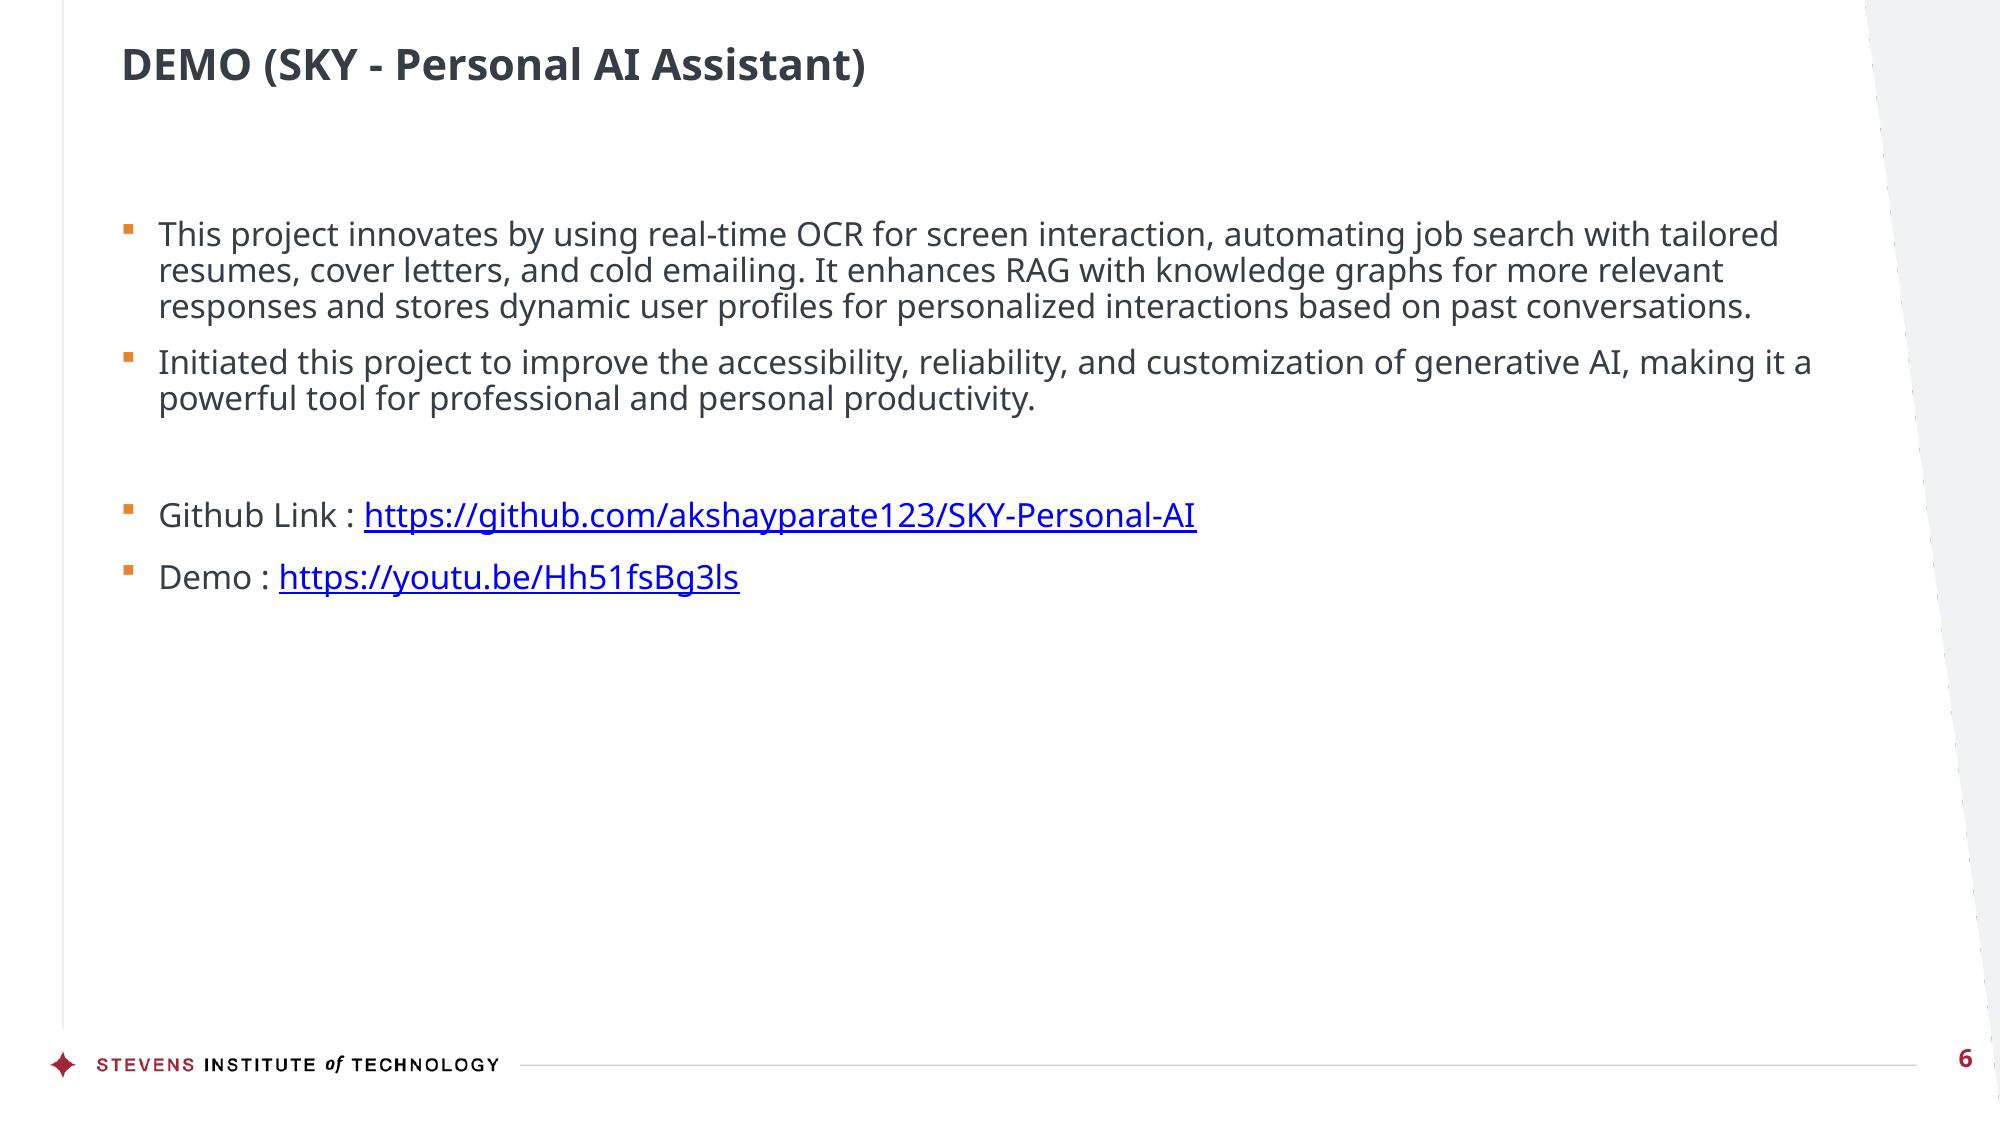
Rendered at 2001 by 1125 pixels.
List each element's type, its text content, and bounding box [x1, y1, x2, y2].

title DEMO (SKY - Personal AI Assistant) [105, 35, 1863, 150]
list This project innovates by using real-time OCR for screen interaction, automating job search with tailored resumes, cover letters, and cold emailing. It enhances RAG with knowledge graphs for more relevant responses and stores dynamic user profiles for personalized interactions based on past conversations. Initiated this project to improve the accessibility, reliability, and customization of generative AI, making it a powerful tool for professional and personal productivity. Github Link : https://github.com/akshayparate123/SKY-Personal-AI Demo : https://youtu.be/Hh51fsBg3ls [105, 150, 1863, 1014]
slide_number 6 [1538, 1029, 1988, 1090]
